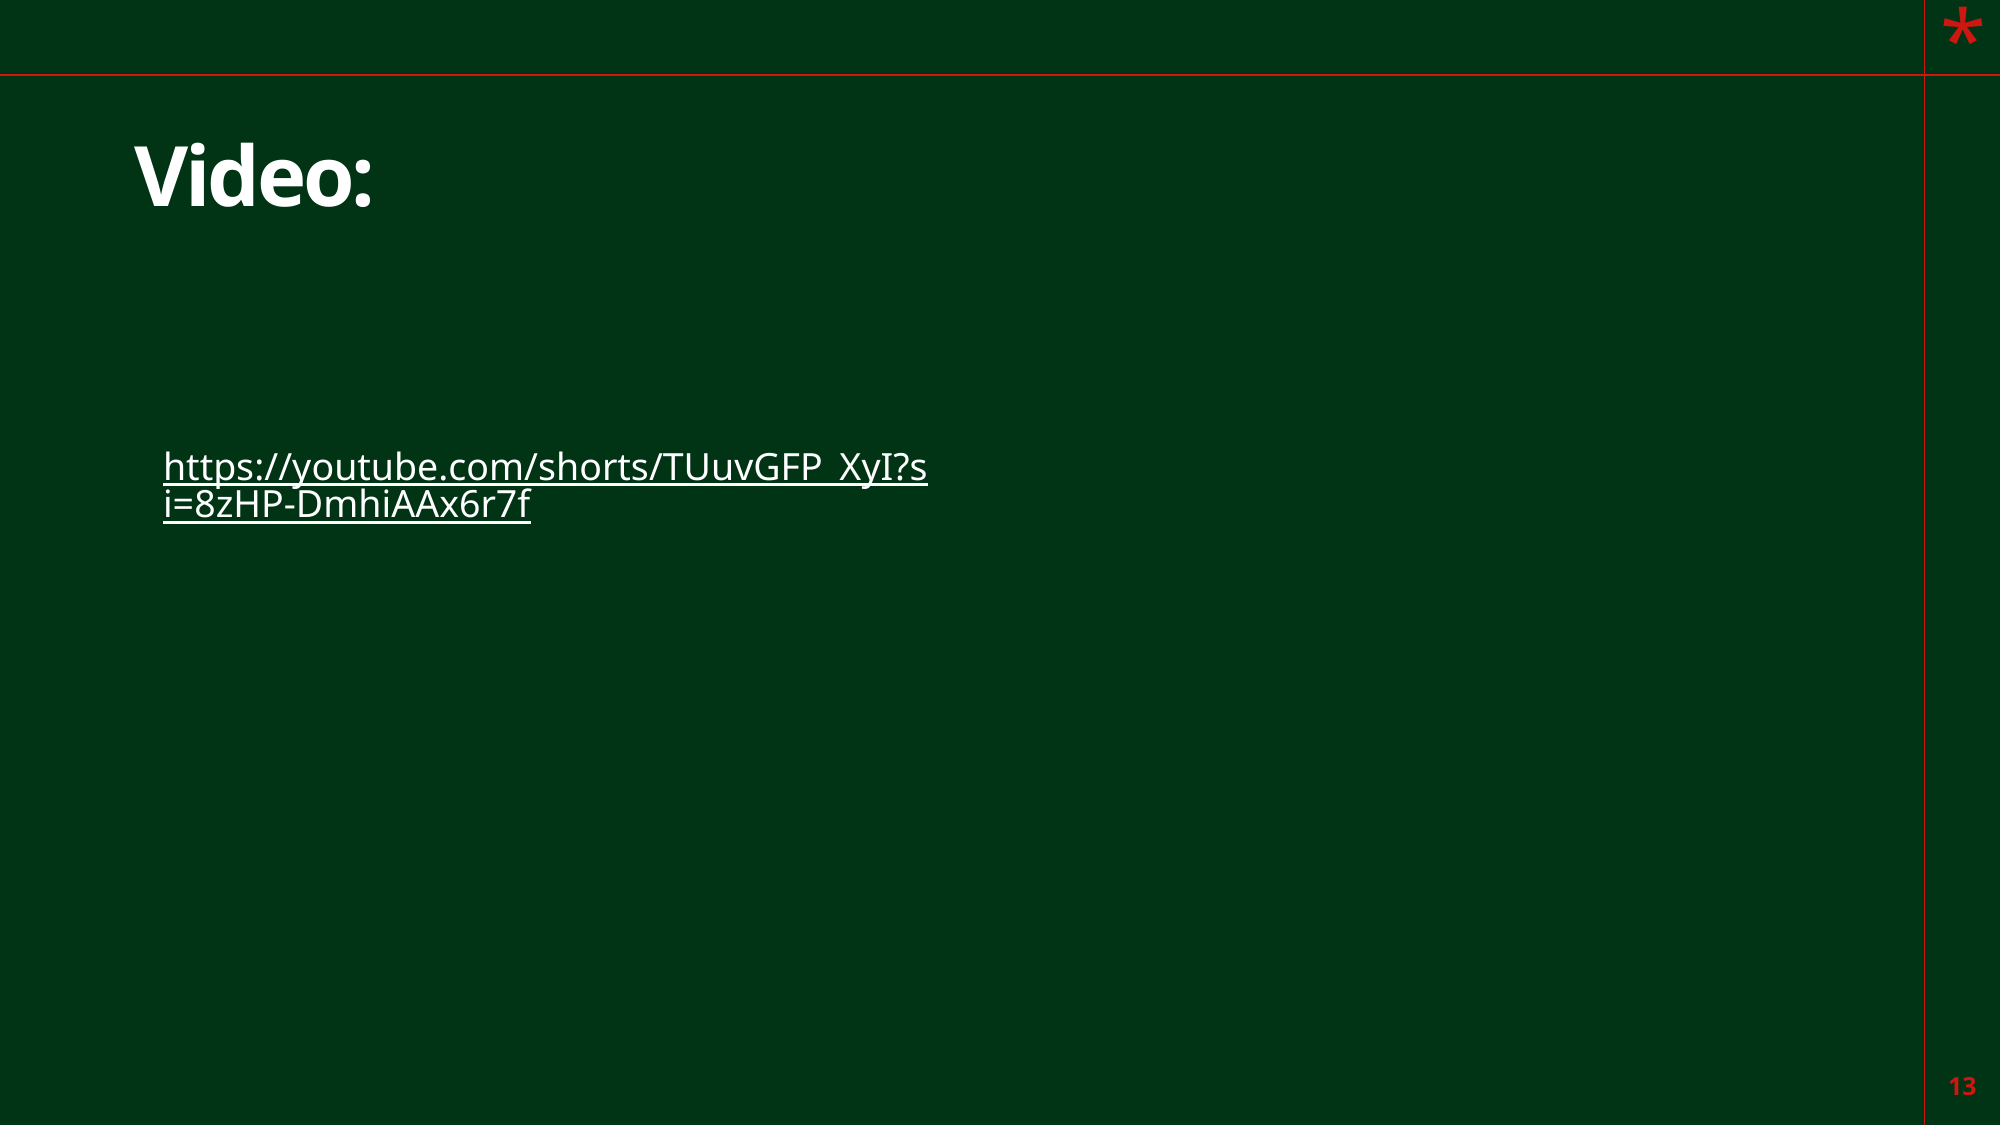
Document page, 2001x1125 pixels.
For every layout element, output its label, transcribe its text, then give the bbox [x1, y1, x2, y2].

slide_number 13 [1925, 1050, 2000, 1125]
text_box https://youtube.com/shorts/TUuvGFP_XyI?si=8zHP-DmhiAAx6r7f [148, 435, 951, 502]
title Video: [119, 139, 1874, 314]
